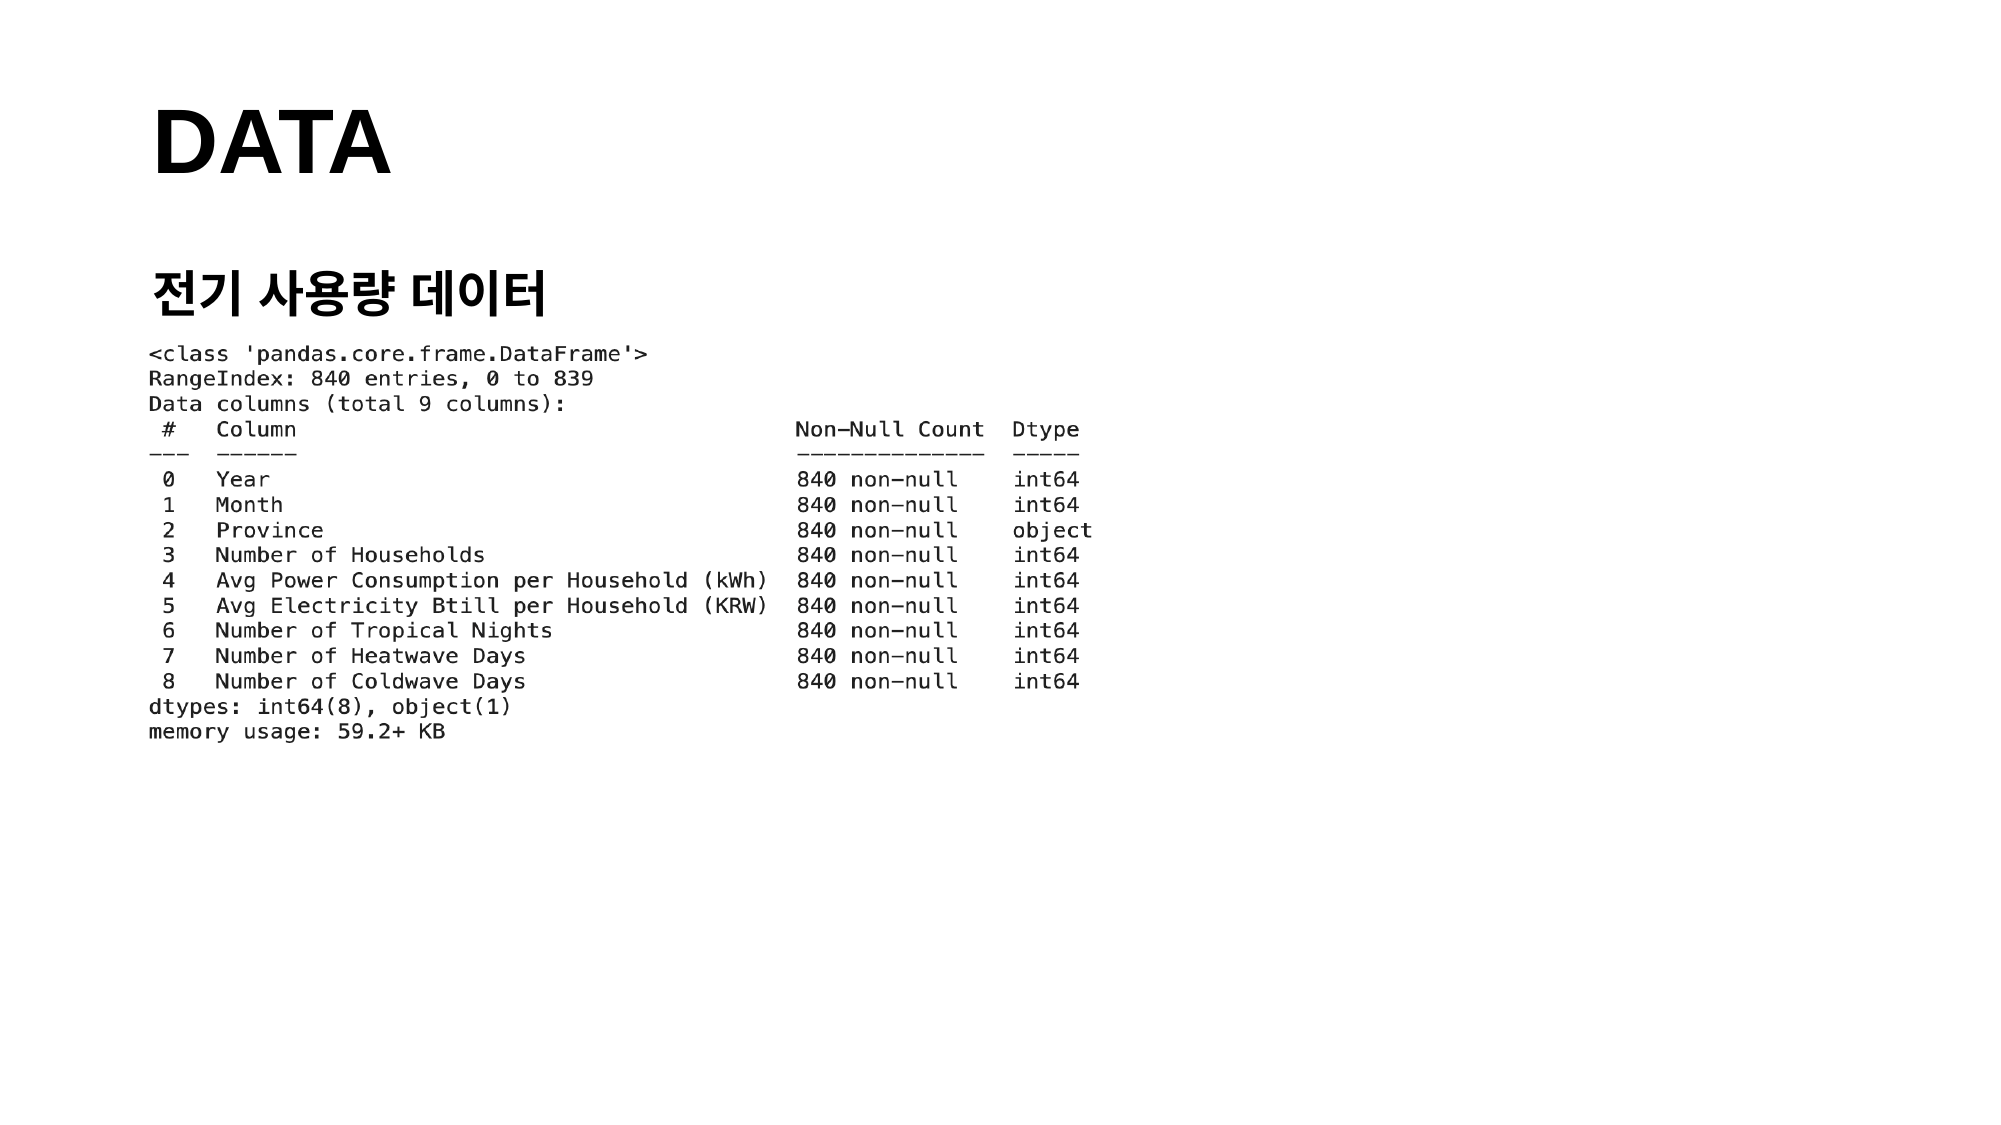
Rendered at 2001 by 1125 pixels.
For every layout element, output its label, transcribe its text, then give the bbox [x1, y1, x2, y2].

picture [137, 333, 1121, 757]
list 전기 사용량 데이터 [137, 233, 1863, 332]
title DATA [137, 59, 1863, 227]
